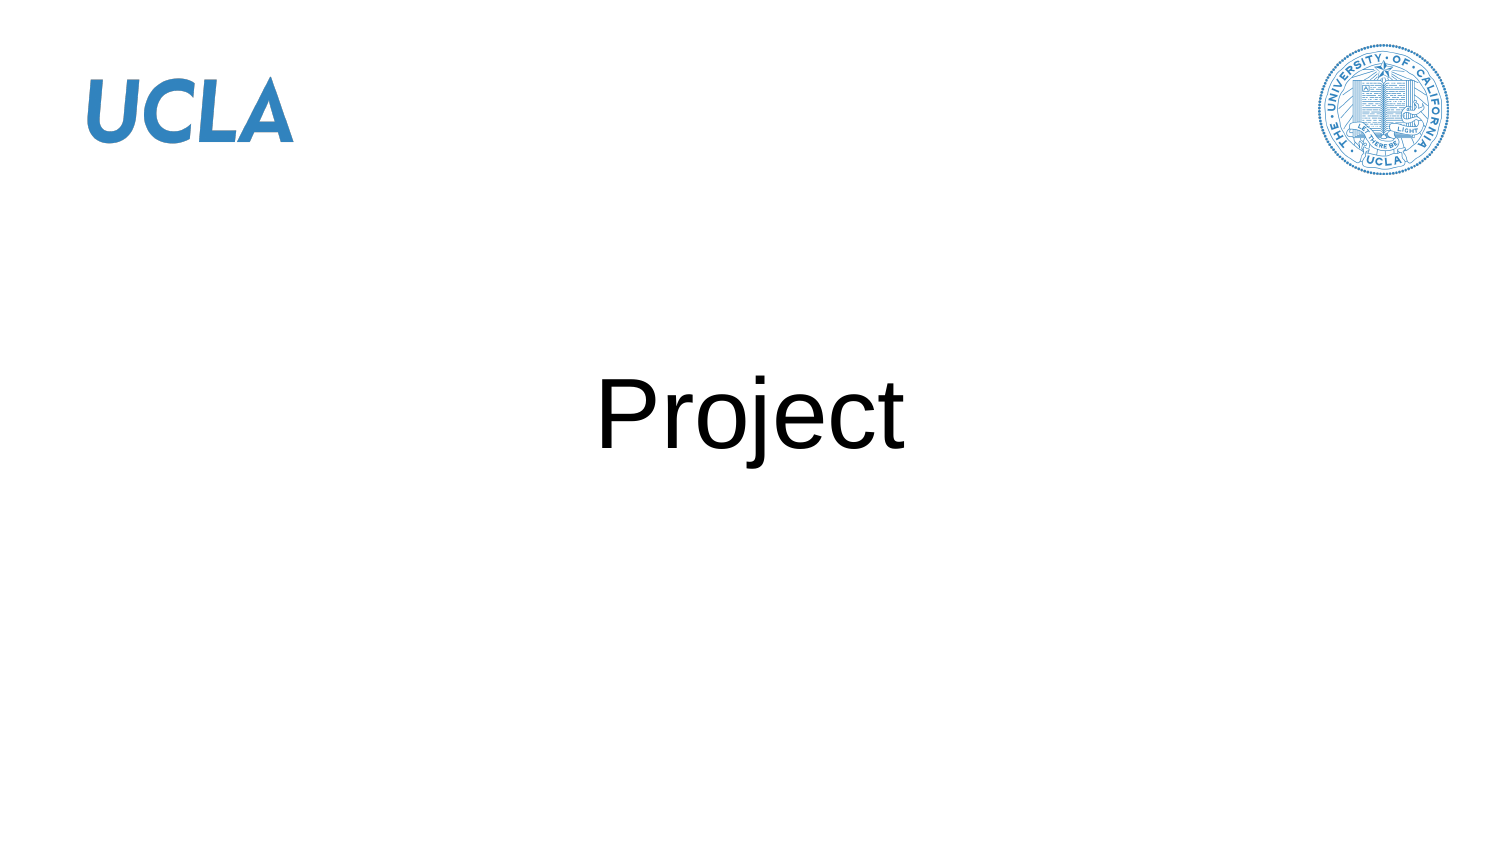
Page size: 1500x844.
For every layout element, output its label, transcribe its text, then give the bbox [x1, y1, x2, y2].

picture [85, 74, 295, 145]
picture [1318, 44, 1450, 176]
title Project [51, 208, 1449, 484]
